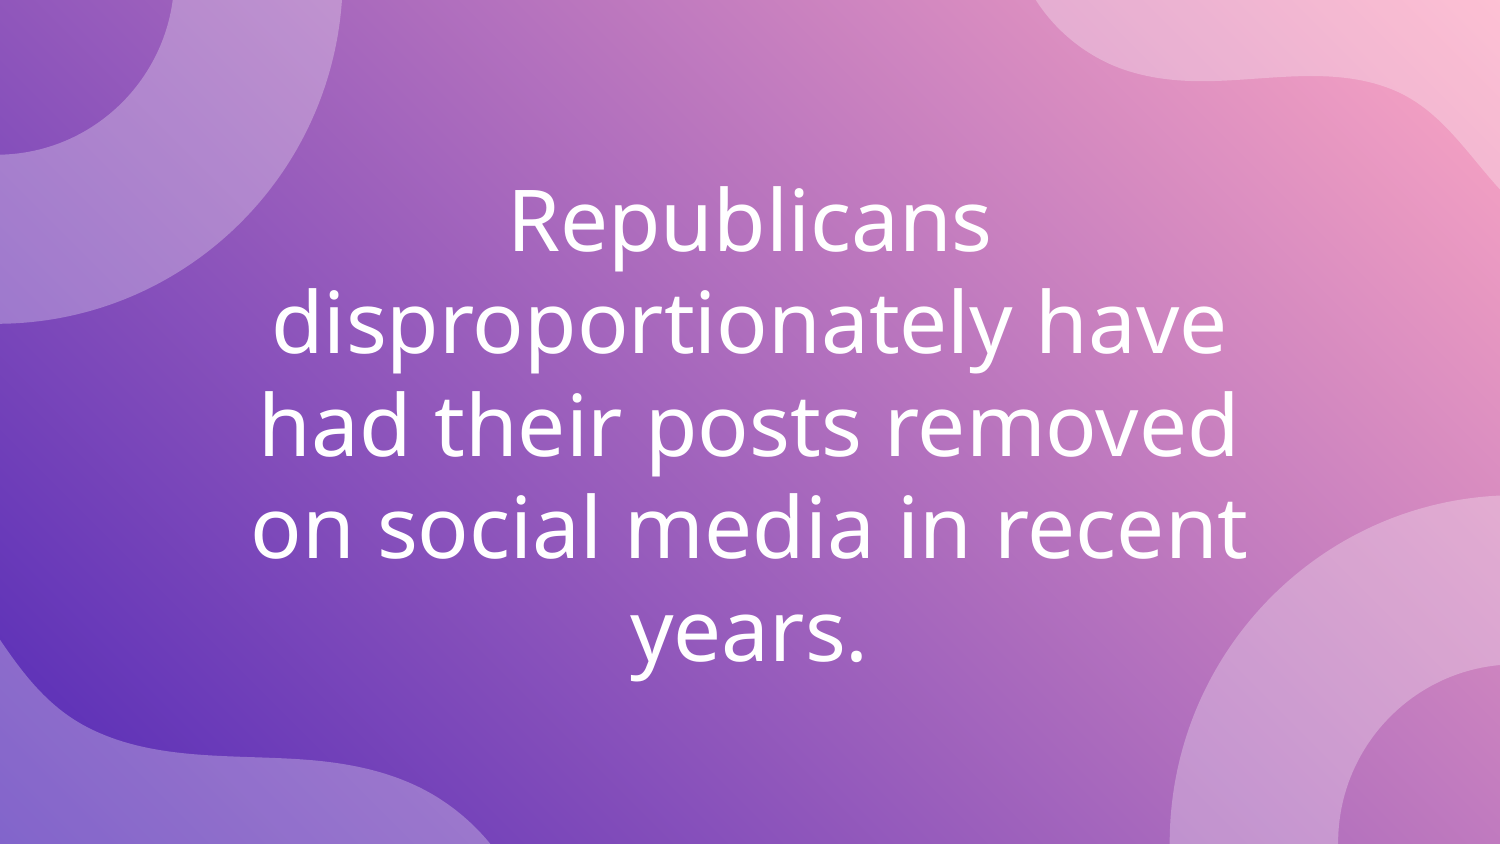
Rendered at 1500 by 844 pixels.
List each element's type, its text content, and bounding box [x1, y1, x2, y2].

title Republicans disproportionately have had their posts removed on social media in recent years. [217, 214, 1283, 630]
